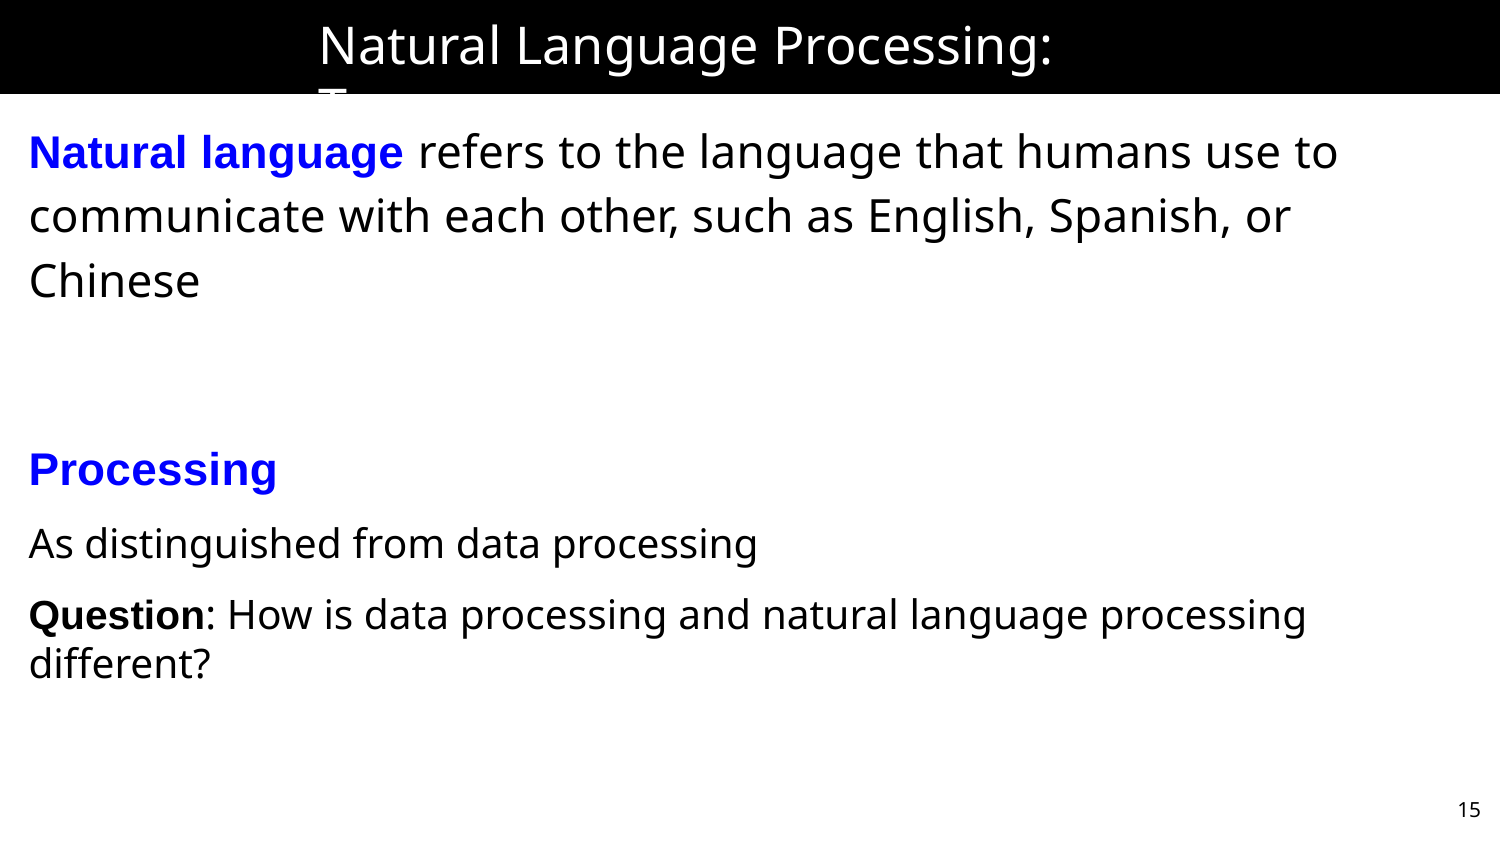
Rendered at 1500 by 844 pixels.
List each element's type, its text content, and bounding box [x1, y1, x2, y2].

slide_number 15 [1451, 796, 1487, 844]
text_box Natural language refers to the language that humans use to communicate with each other, such as English, Spanish, or Chinese Processing As distinguished from data processing Question: How is data processing and natural language processing different? [26, 111, 1436, 687]
title Natural Language Processing: Terms [316, 9, 1183, 111]
